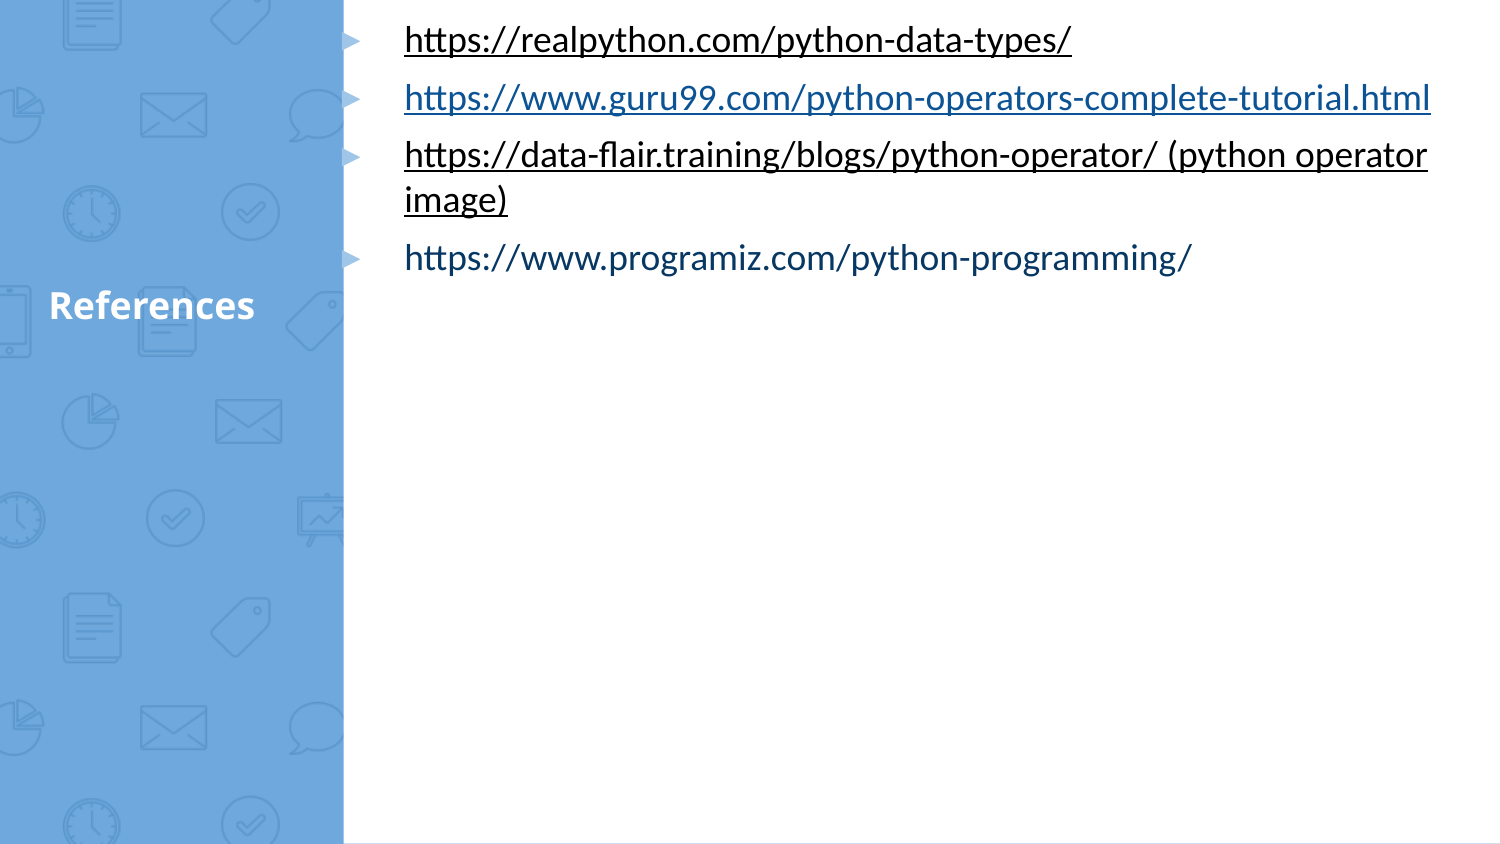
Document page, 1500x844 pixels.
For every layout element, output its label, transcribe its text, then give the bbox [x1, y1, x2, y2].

list https://realpython.com/python-data-types/ https://www.guru99.com/python-operators-complete-tutorial.html https://data-flair.training/blogs/python-operator/ (python operator image) https://www.programiz.com/python-programming/ [314, 0, 1489, 765]
title References [33, 266, 314, 408]
